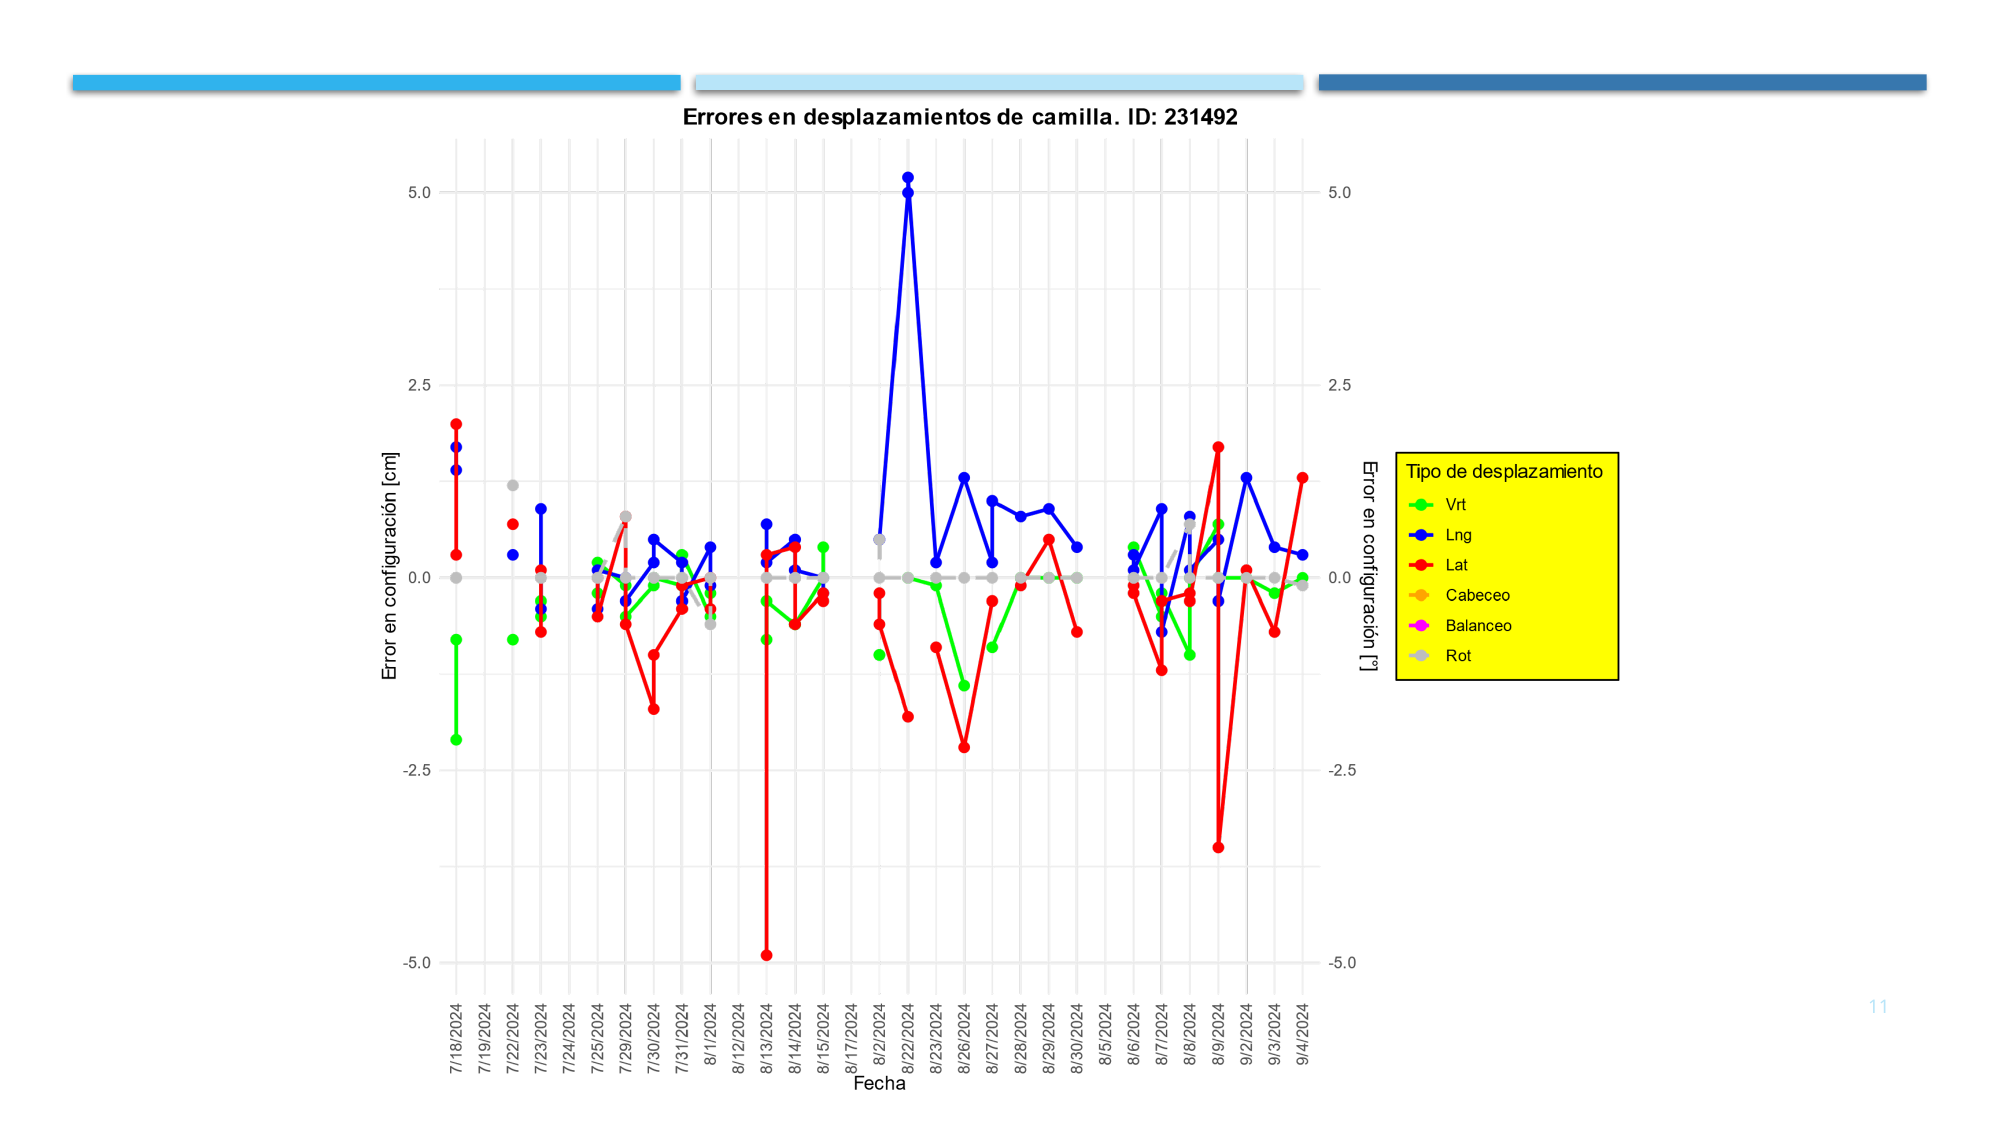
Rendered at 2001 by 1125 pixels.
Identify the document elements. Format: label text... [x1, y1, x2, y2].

picture [371, 98, 1628, 1104]
slide_number 11 [1732, 977, 1905, 1037]
